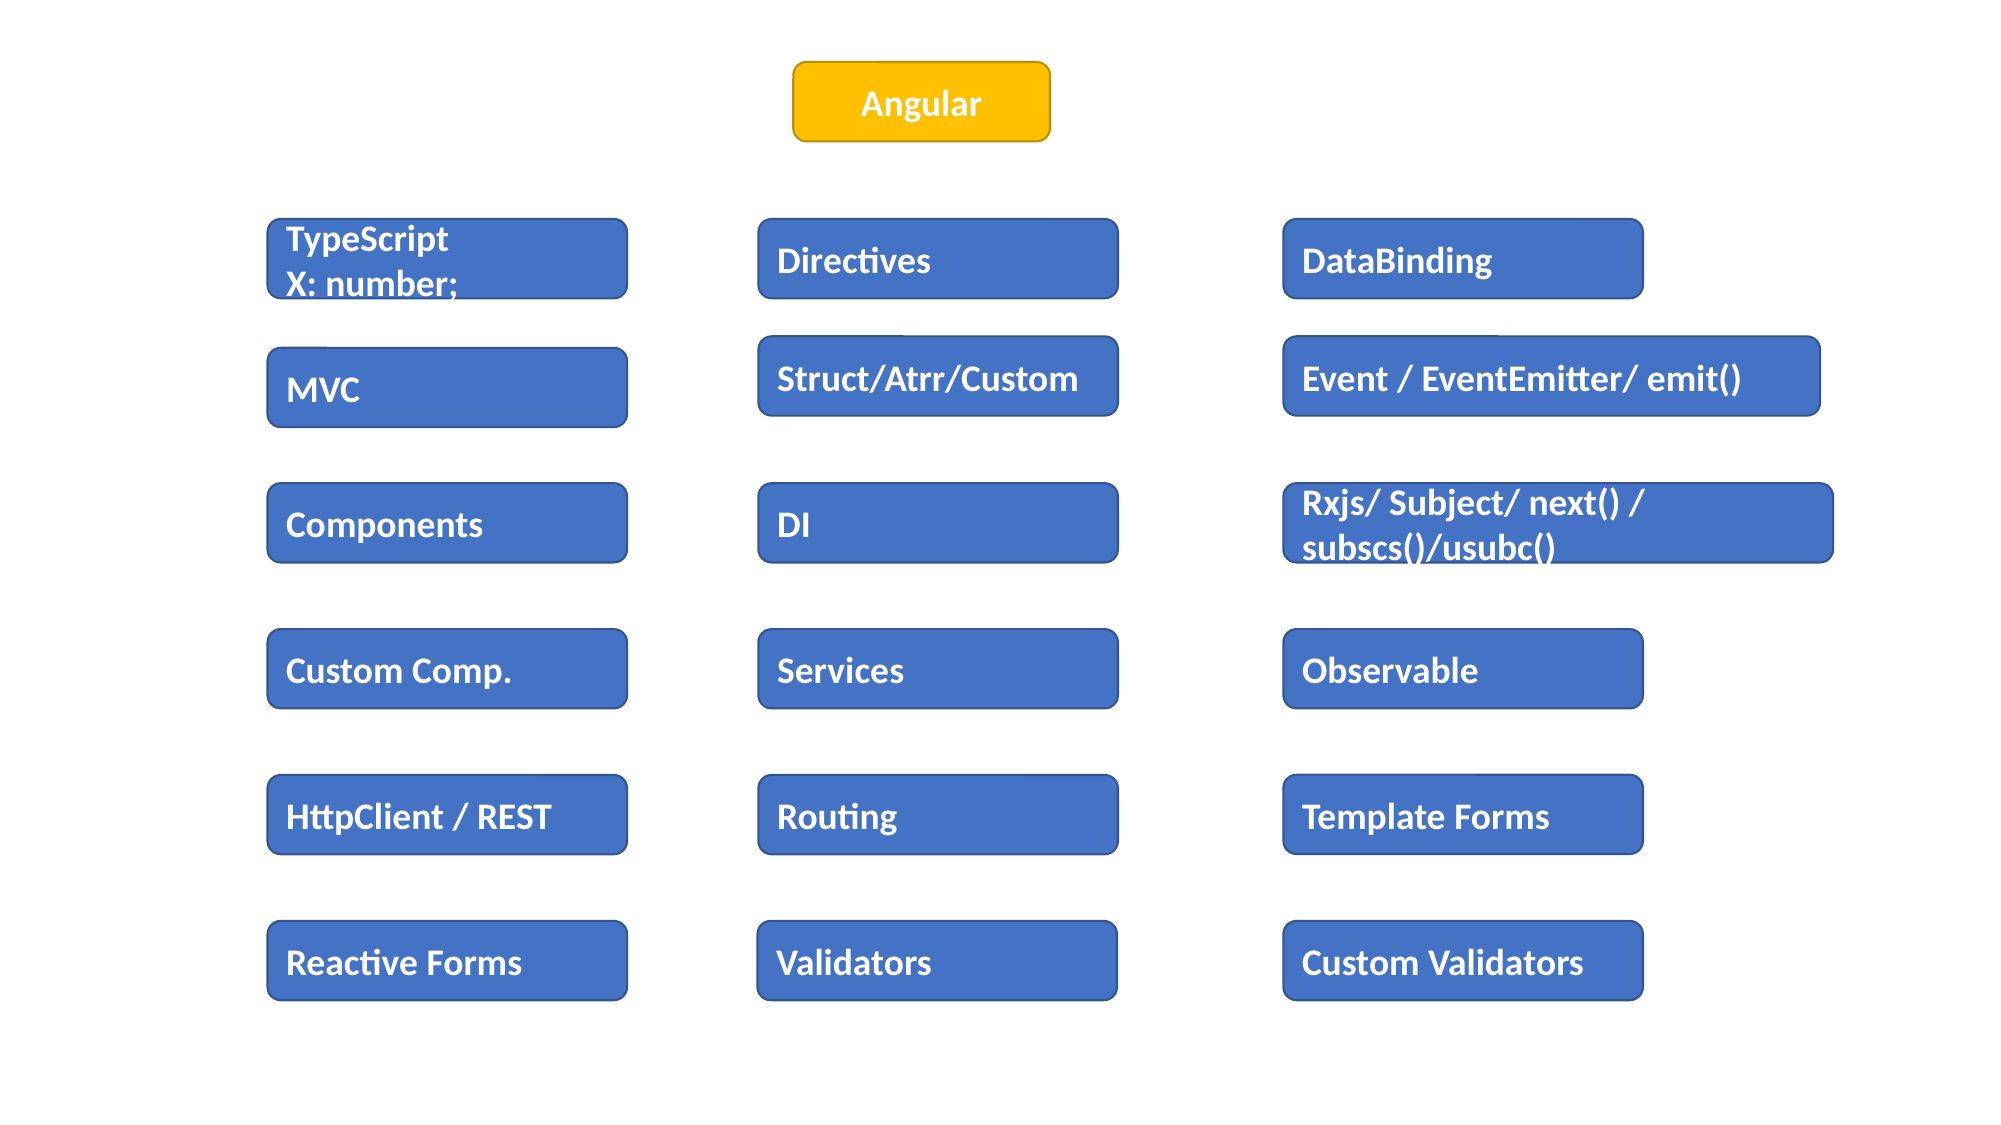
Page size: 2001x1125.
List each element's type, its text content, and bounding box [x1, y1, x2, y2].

text_box Angular [792, 60, 1052, 143]
text_box Validators [756, 919, 1119, 1002]
text_box Custom Validators [1282, 919, 1645, 1002]
text_box DI [757, 482, 1120, 564]
text_box Template Forms [1282, 773, 1645, 856]
text_box MVC [266, 346, 629, 429]
text_box TypeScript X: number; [266, 217, 629, 300]
text_box Services [757, 628, 1120, 710]
text_box Event / EventEmitter/ emit() [1282, 335, 1822, 417]
text_box Routing [757, 773, 1120, 856]
text_box Reactive Forms [266, 919, 629, 1002]
text_box Rxjs/ Subject/ next() / subscs()/usubc() [1282, 482, 1835, 564]
text_box Directives [757, 217, 1120, 300]
text_box Custom Comp. [266, 628, 629, 710]
text_box Observable [1282, 628, 1645, 710]
text_box DataBinding [1282, 217, 1645, 300]
text_box Components [266, 482, 629, 564]
text_box HttpClient / REST [266, 773, 629, 856]
text_box Struct/Atrr/Custom [757, 335, 1120, 417]
